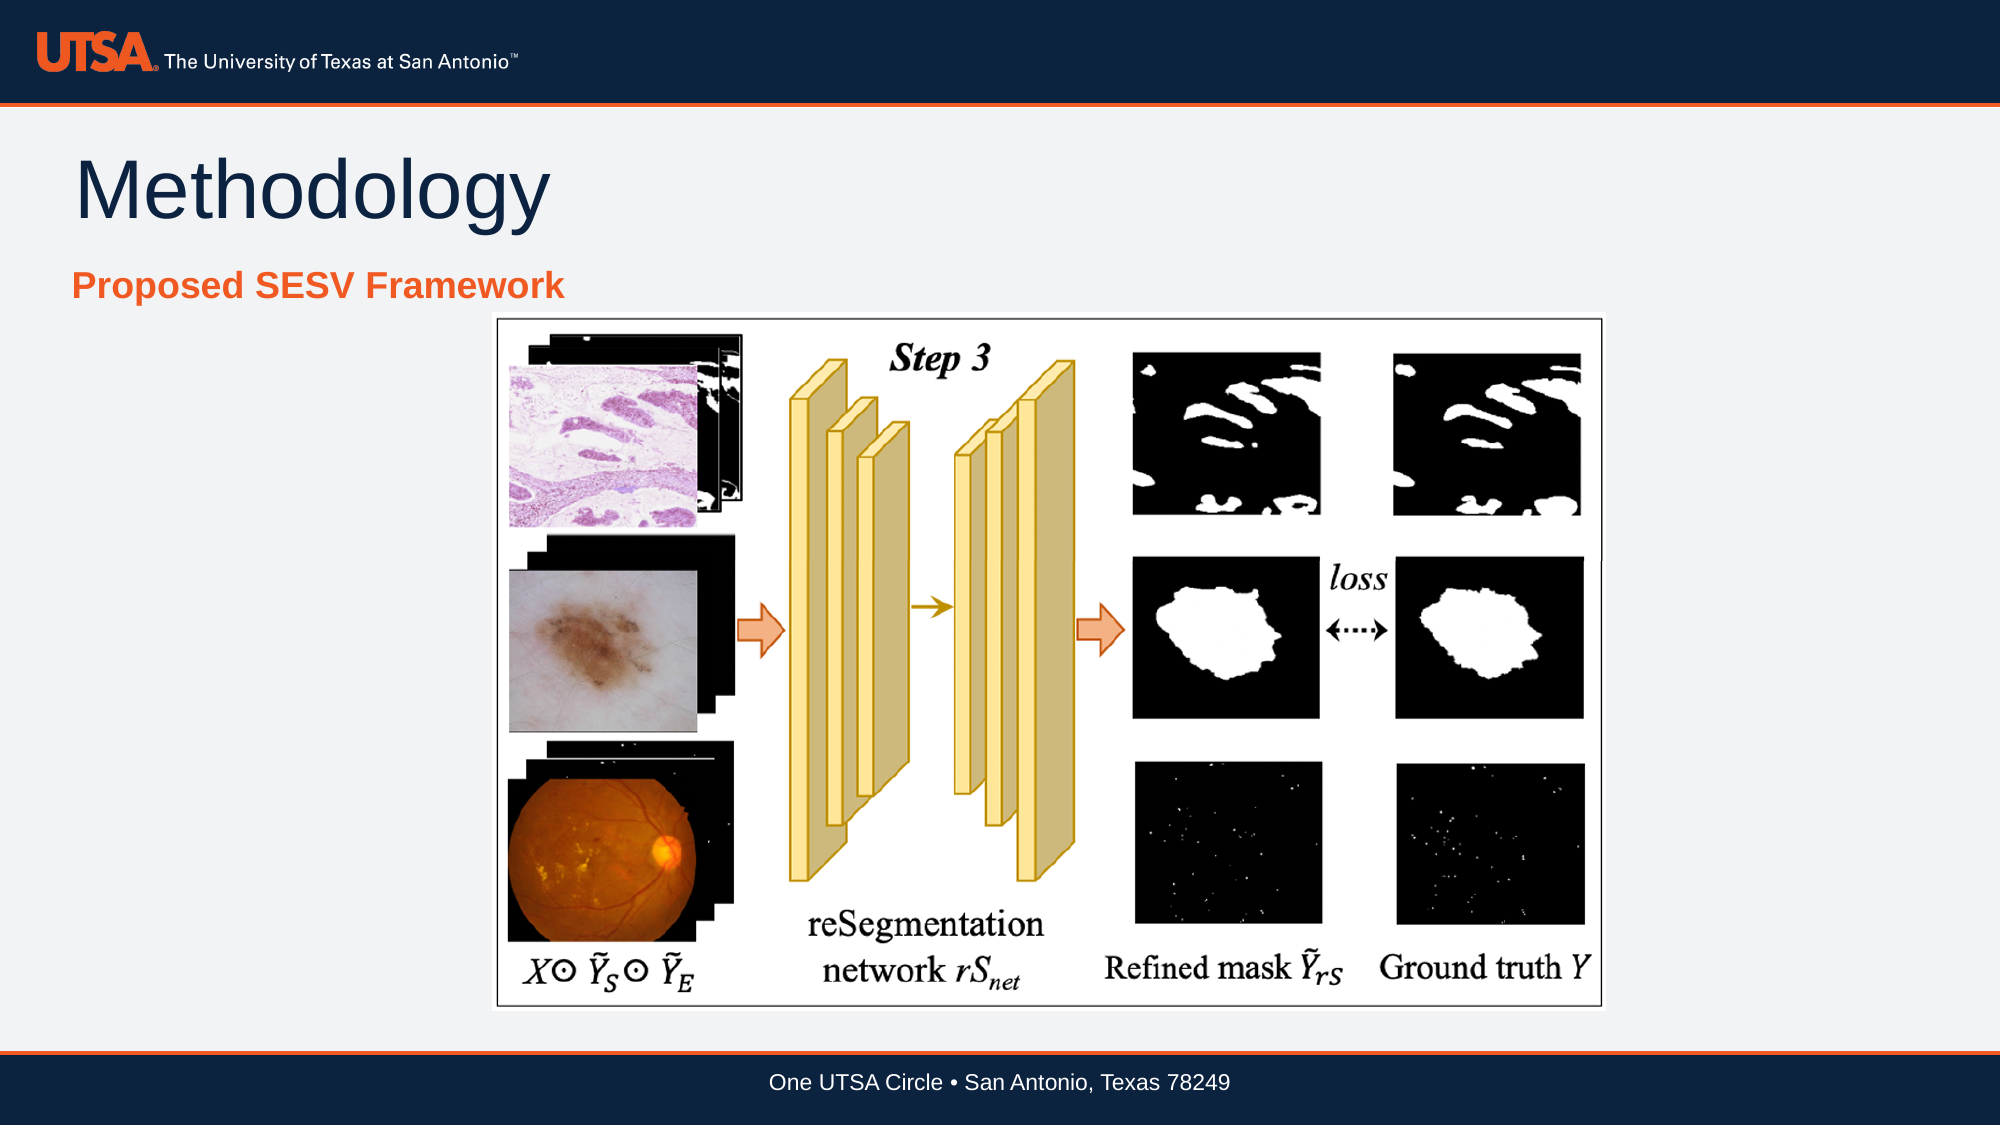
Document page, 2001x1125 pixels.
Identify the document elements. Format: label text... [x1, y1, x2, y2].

picture [37, 31, 518, 72]
picture [492, 312, 1606, 1011]
text_box Proposed SESV Framework [56, 253, 928, 314]
text_box Methodology [59, 127, 567, 243]
list One UTSA Circle • San Antonio, Texas 78249 [56, 1063, 1943, 1125]
